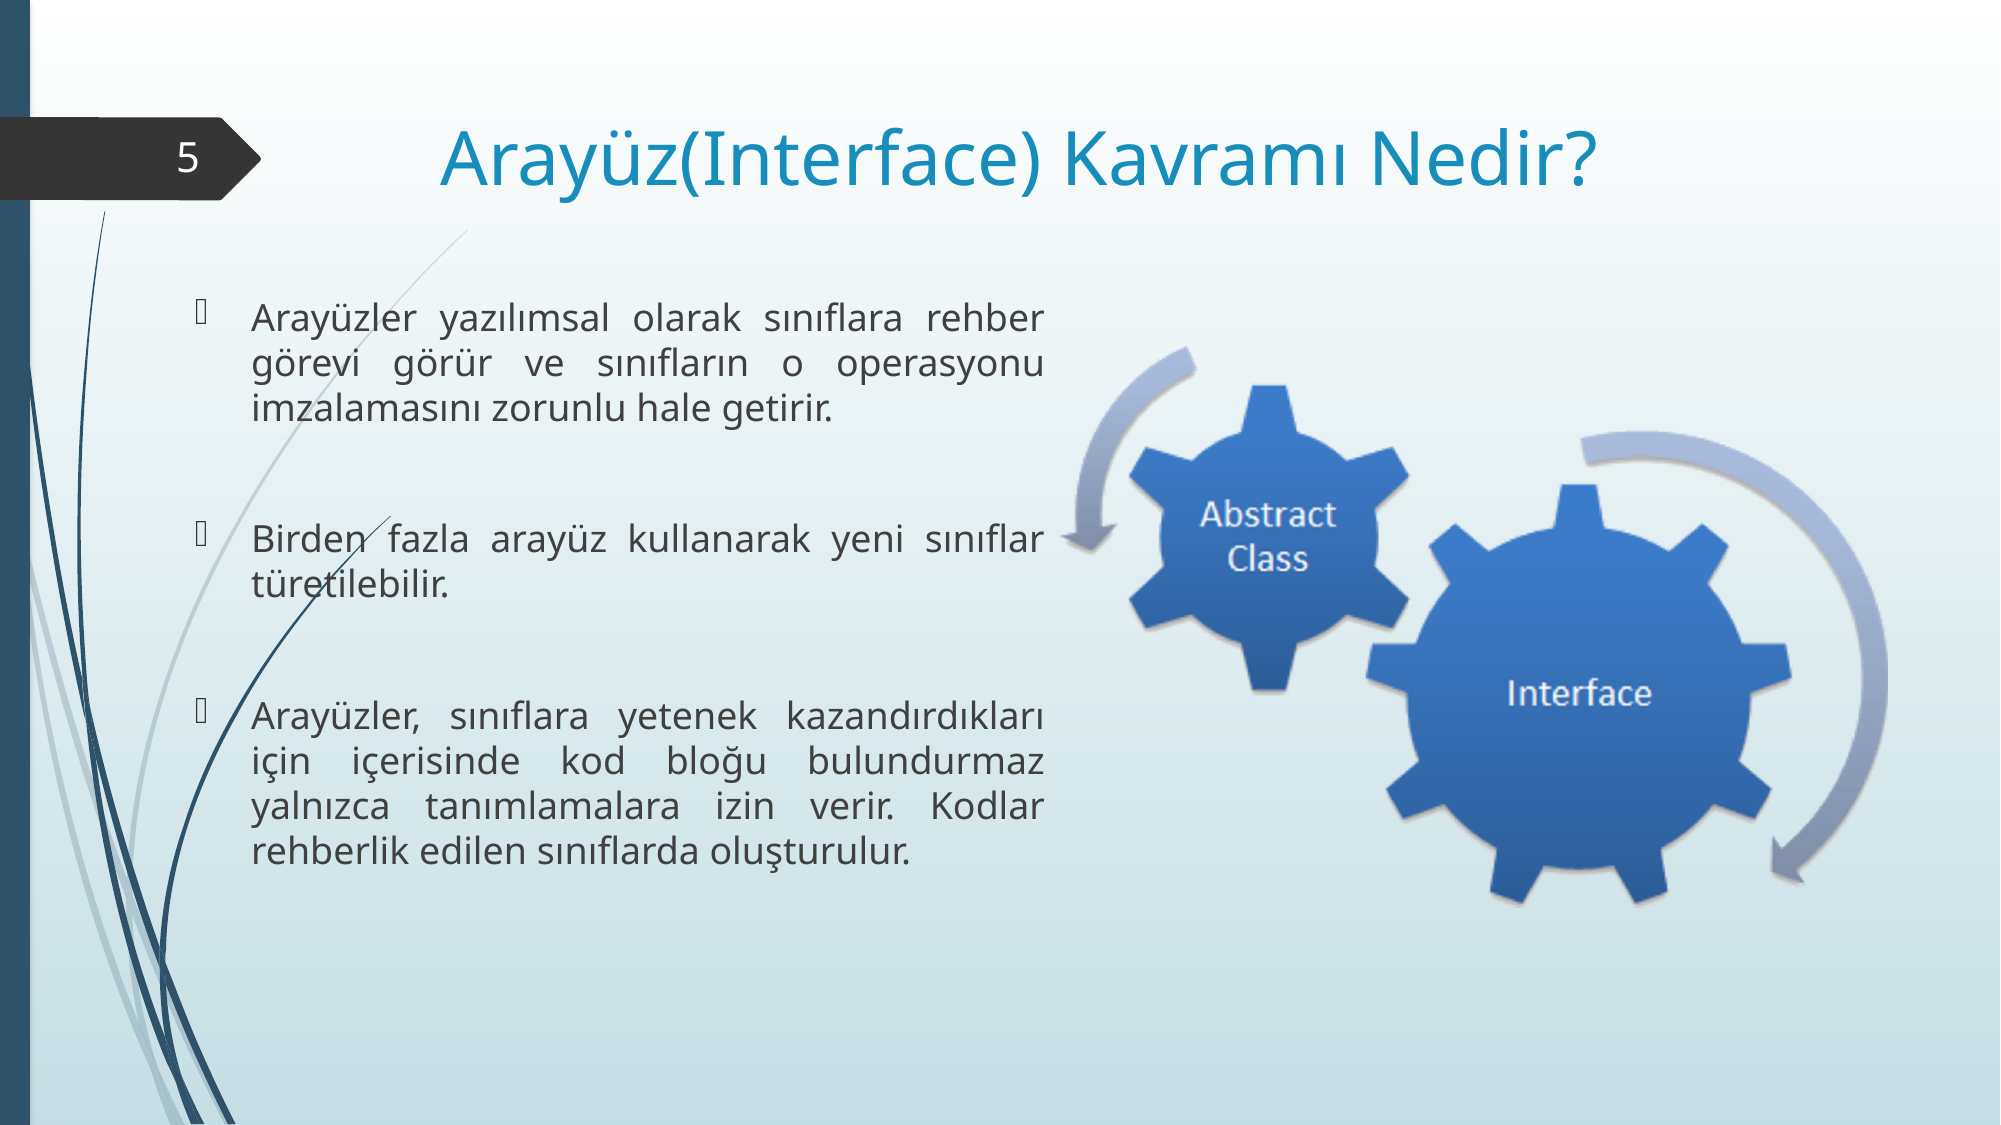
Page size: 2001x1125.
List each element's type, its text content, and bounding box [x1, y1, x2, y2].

slide_number 5 [87, 129, 216, 190]
title Arayüz(Interface) Kavramı Nedir? [425, 102, 1888, 286]
picture [1060, 212, 1888, 1040]
list Arayüzler yazılımsal olarak sınıflara rehber görevi görür ve sınıfların o operasyonu imzalamasını zorunlu hale getirir. Birden fazla arayüz kullanarak yeni sınıflar türetilebilir. Arayüzler, sınıflara yetenek kazandırdıkları için içerisinde kod bloğu bulundurmaz yalnızca tanımlamalara izin verir. Kodlar rehberlik edilen sınıflarda oluşturulur. [179, 286, 1055, 1039]
